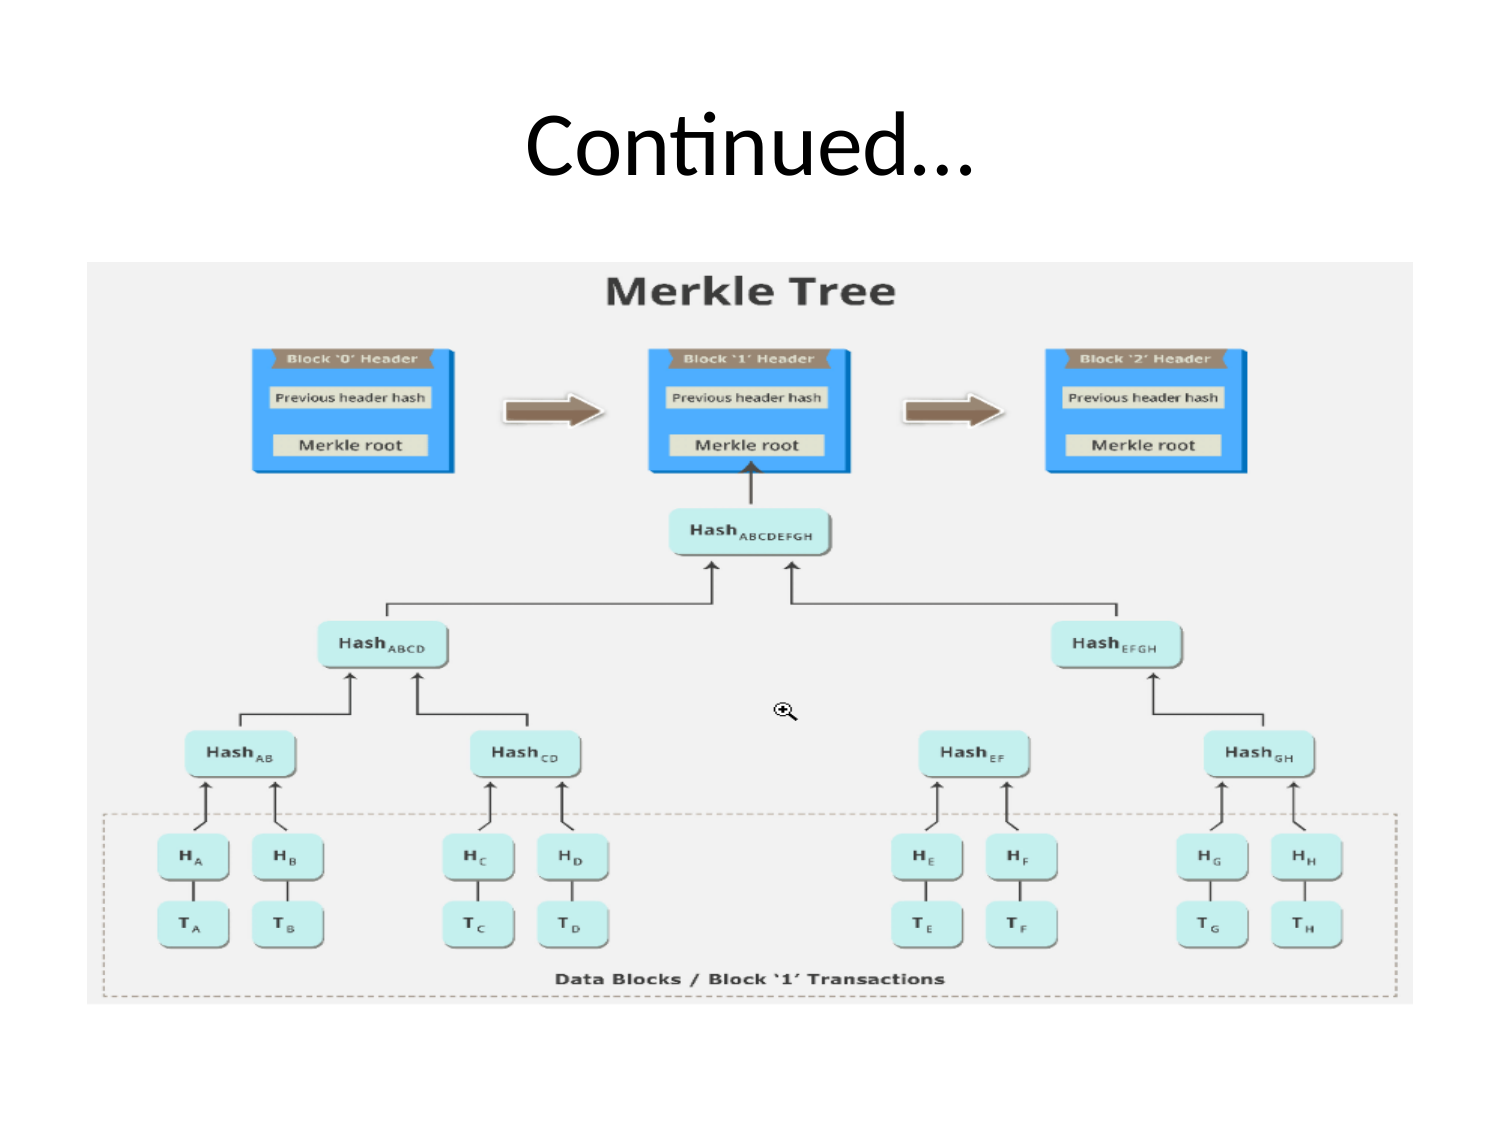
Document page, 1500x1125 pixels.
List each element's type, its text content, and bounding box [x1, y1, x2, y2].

title Continued… [75, 45, 1425, 233]
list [87, 262, 1413, 1006]
